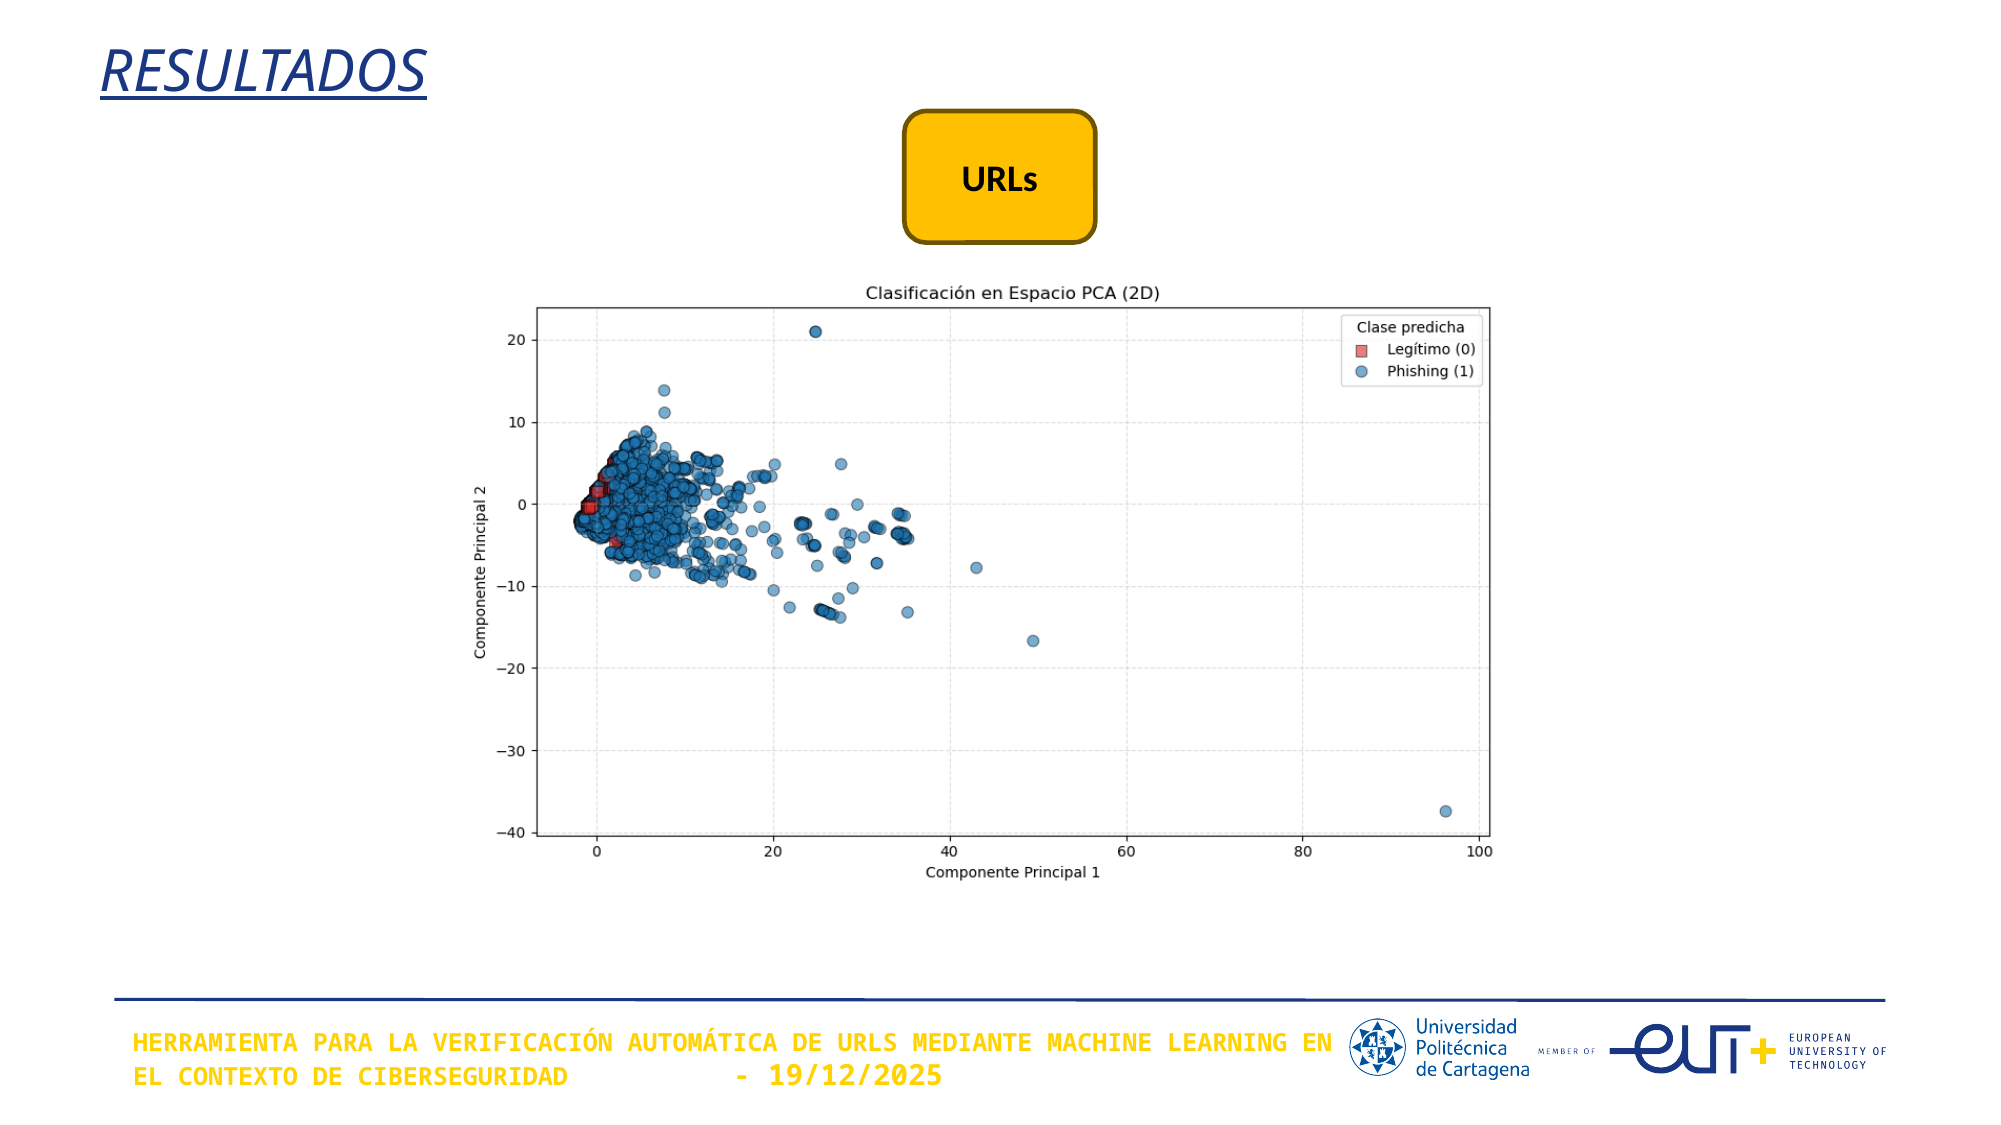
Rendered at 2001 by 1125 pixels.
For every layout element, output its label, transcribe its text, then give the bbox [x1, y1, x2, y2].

picture [1349, 1018, 1886, 1080]
picture [464, 275, 1503, 891]
text_box HERRAMIENTA PARA LA VERIFICACIÓN AUTOMÁTICA DE URLS MEDIANTE MACHINE LEARNING EN EL CONTEXTO DE CIBERSEGURIDAD - 19/12/2025 [118, 1018, 1349, 1099]
text_box URLs [903, 109, 1097, 244]
text_box RESULTADOS [0, 25, 636, 110]
